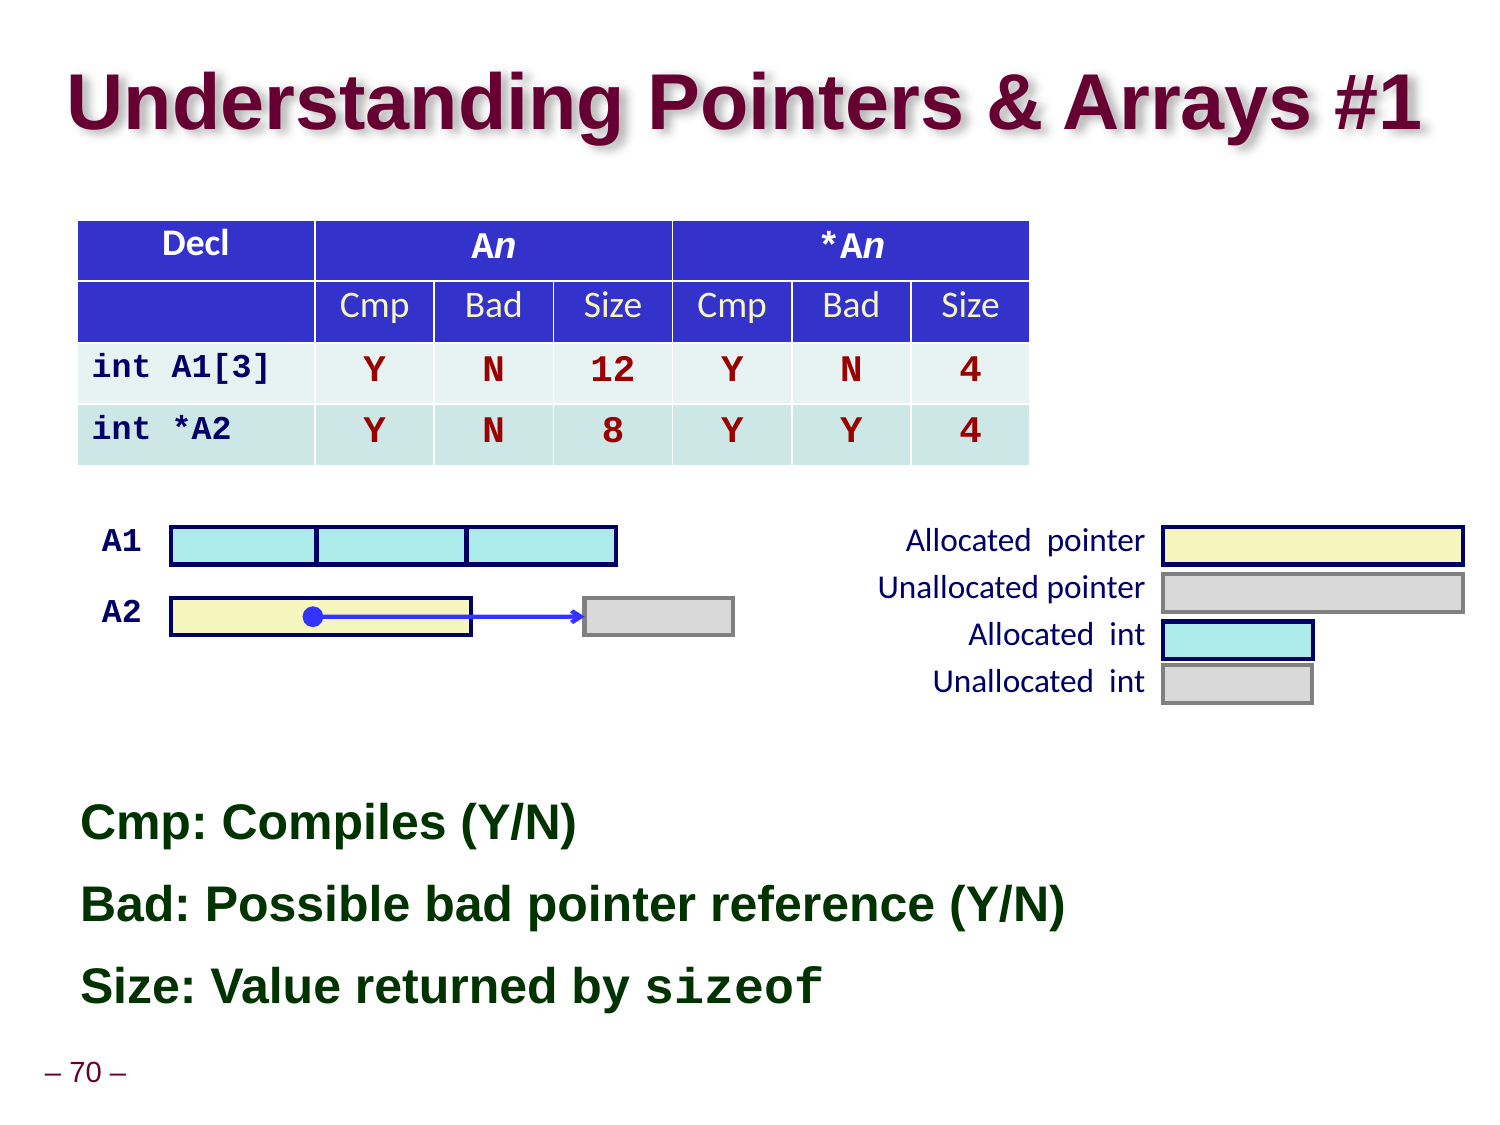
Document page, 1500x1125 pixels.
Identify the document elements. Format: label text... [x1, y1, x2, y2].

table_cell 8 [554, 405, 672, 465]
table_cell 12 [554, 344, 672, 403]
table_header An [316, 221, 672, 280]
table_cell Y [673, 344, 791, 403]
table_cell Y [673, 405, 791, 465]
table_cell Size [554, 282, 672, 342]
table_cell 4 [912, 405, 1029, 465]
table_cell N [793, 344, 910, 403]
list Cmp: Compiles (Y/N) Bad: Possible bad pointer reference (Y/N) Size: Value returned by sizeof [64, 786, 1361, 1040]
table_cell N [435, 405, 553, 465]
table_cell [78, 282, 314, 342]
table_cell Y [316, 405, 433, 465]
table_cell 4 [912, 344, 1029, 403]
table_cell Size [912, 282, 1029, 342]
table_cell int *A2 [78, 405, 314, 465]
table_cell Cmp [316, 282, 433, 342]
table_header Decl [78, 221, 314, 280]
table_cell N [435, 344, 553, 403]
table_cell Bad [793, 282, 910, 342]
title Understanding Pointers & Arrays #1 [66, 40, 1497, 169]
table_header *An [673, 221, 1029, 280]
table_cell int A1[3] [78, 344, 314, 403]
table_cell Cmp [673, 282, 791, 342]
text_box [856, 514, 1464, 713]
table_cell Y [316, 344, 433, 403]
table_cell Y [793, 405, 910, 465]
table_cell Bad [435, 282, 553, 342]
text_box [76, 514, 734, 642]
